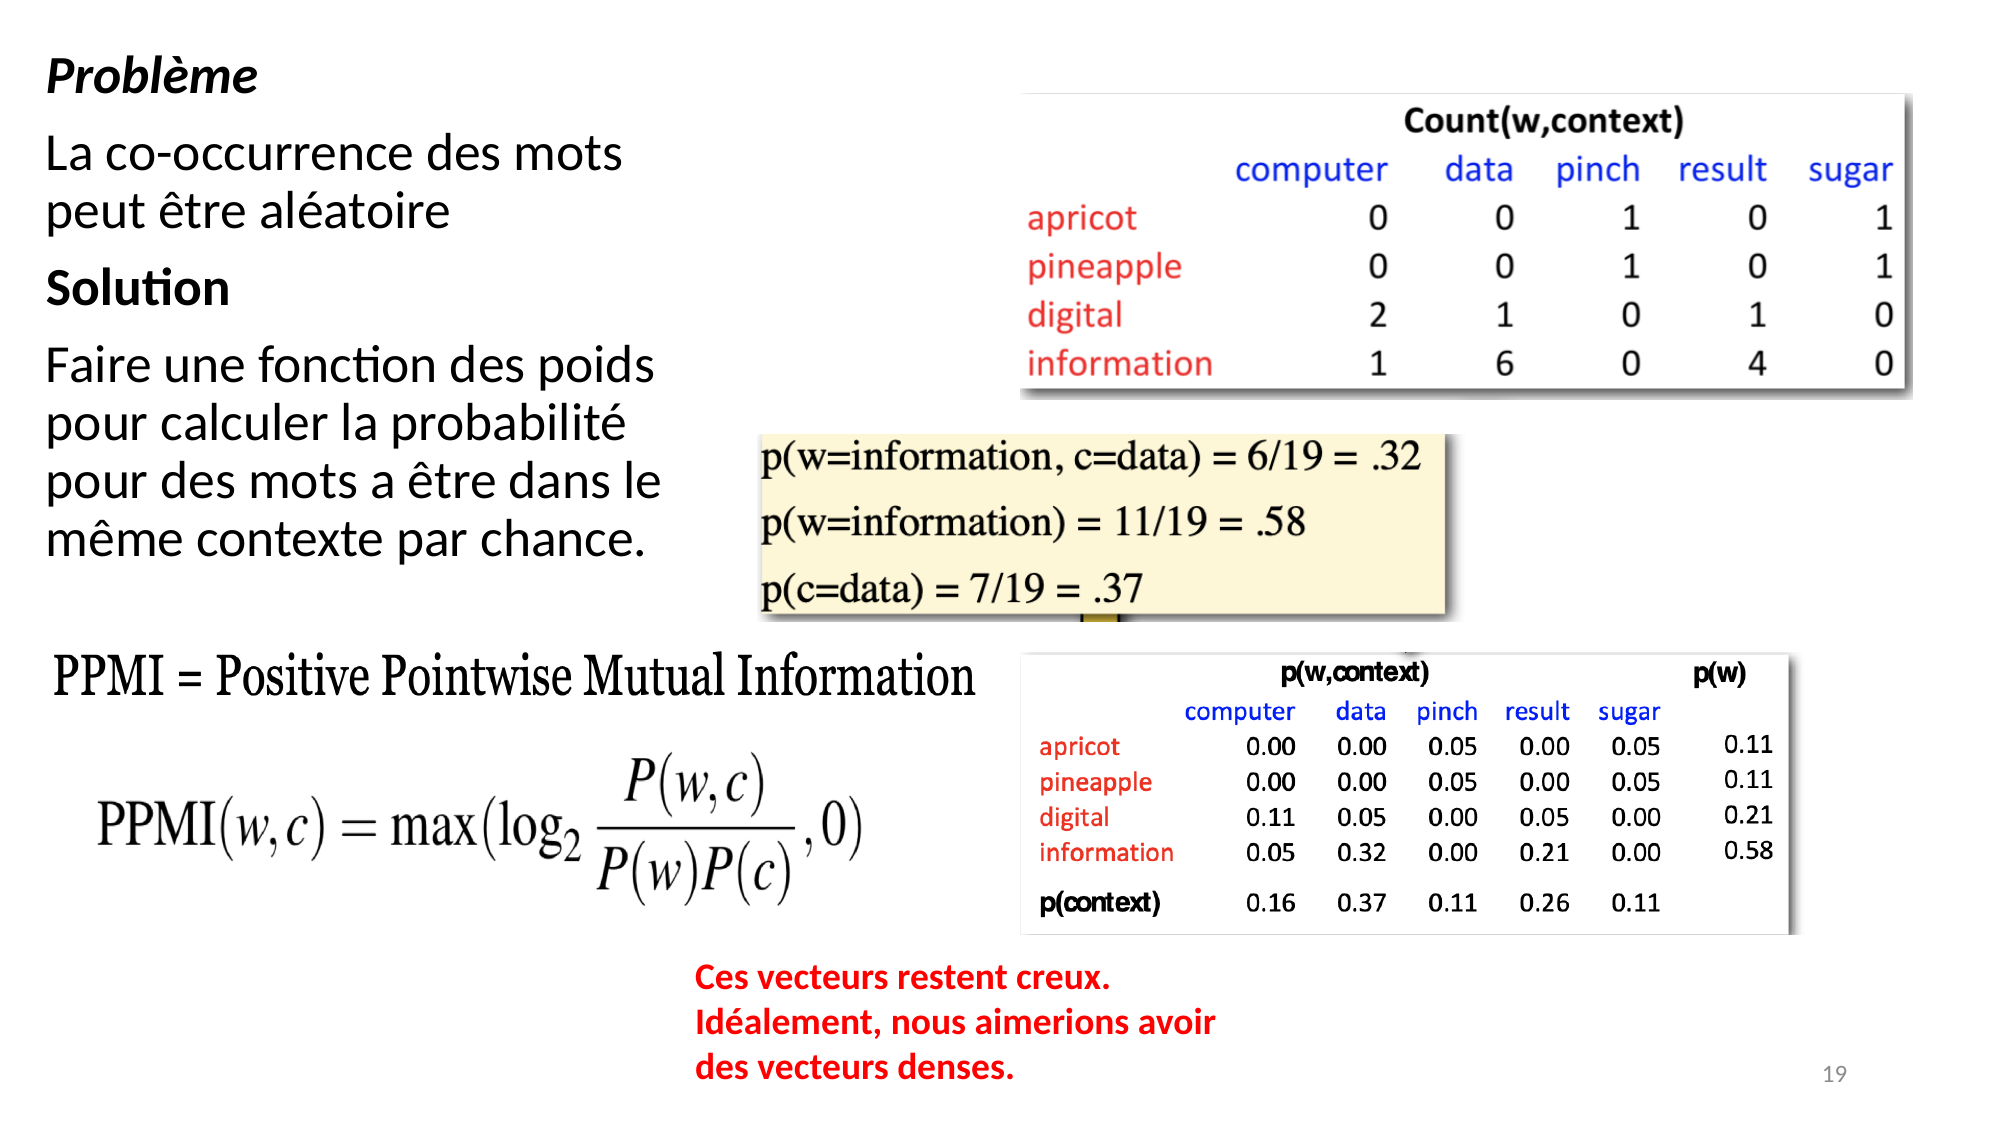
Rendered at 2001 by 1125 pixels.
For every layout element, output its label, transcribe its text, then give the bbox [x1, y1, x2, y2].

slide_number 19 [1412, 1042, 1863, 1103]
picture [51, 638, 1805, 949]
picture [757, 434, 1466, 622]
picture [1020, 93, 1913, 400]
text_box Ces vecteurs restent creux. Idéalement, nous aimerions avoir des vecteurs denses. [680, 944, 1265, 1095]
list Problème La co-occurrence des mots peut être aléatoire Solution Faire une fonction des poids pour calculer la probabilité pour des mots a être dans le même contexte par chance. [30, 40, 681, 620]
